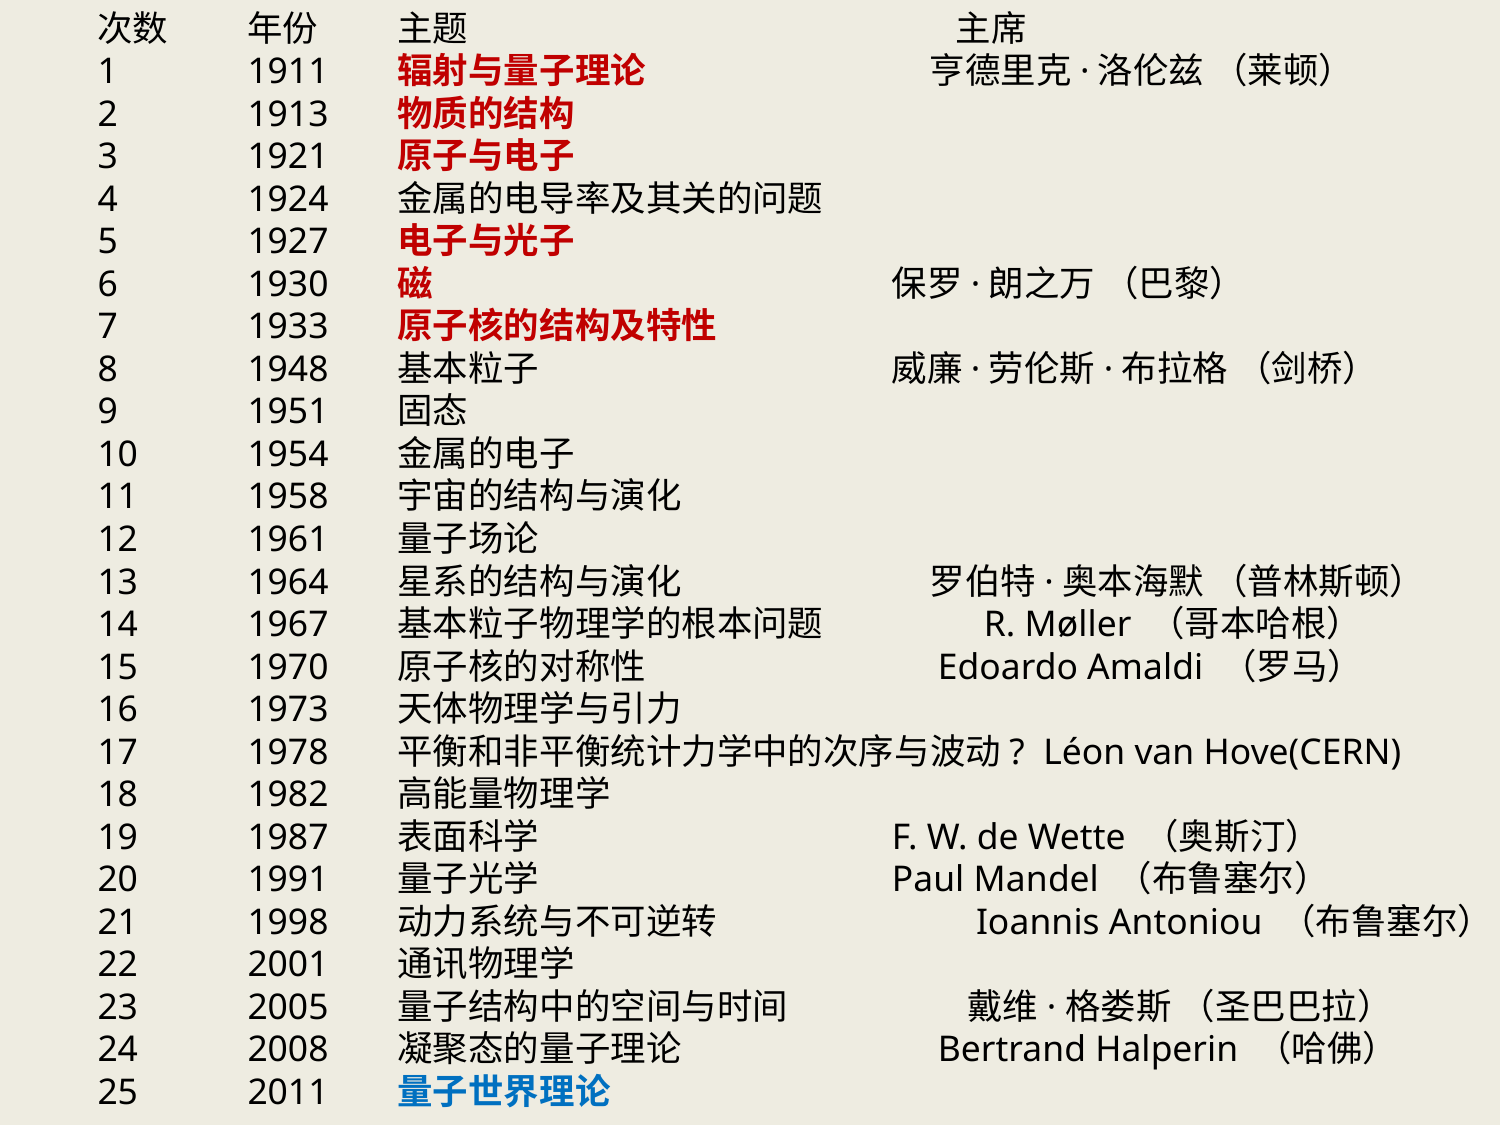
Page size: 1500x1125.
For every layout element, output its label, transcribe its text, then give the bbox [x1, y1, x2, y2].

text_box 次数 年份 主题 主席 1 1911 辐射与量子理论 亨德里克·洛伦兹 （莱顿） 2 1913 物质的结构 3 1921 原子与电子 4 1924 金属的电导率及其关的问题 5 1927 电子与光子 6 1930 磁 保罗·朗之万 （巴黎） 7 1933 原子核的结构及特性 8 1948 基本粒子 威廉·劳伦斯·布拉格 （剑桥） 9 1951 固态 10 1954 金属的电子 11 1958 宇宙的结构与演化 12 1961 量子场论 13 1964 星系的结构与演化 罗伯特·奥本海默 （普林斯顿） 14 1967 基本粒子物理学的根本问题 R. Møller （哥本哈根） 15 1970 原子核的对称性 Edoardo Amaldi （罗马） 16 1973 天体物理学与引力 17 1978 平衡和非平衡统计力学中的次序与波动? Léon van Hove(CERN) 18 1982 高能量物理学 19 1987 表面科学 F. W. de Wette （奥斯汀） 20 1991 量子光学 Paul Mandel （布鲁塞尔） 21 1998 动力系统与不可逆转 Ioannis Antoniou （布鲁塞尔） 22 2001 通讯物理学 23 2005 量子结构中的空间与时间 戴维·格娄斯 （圣巴巴拉） 24 2008 凝聚态的量子理论 Bertrand Halperin （哈佛） 25 2011 量子世界理论 [82, 0, 1500, 1119]
